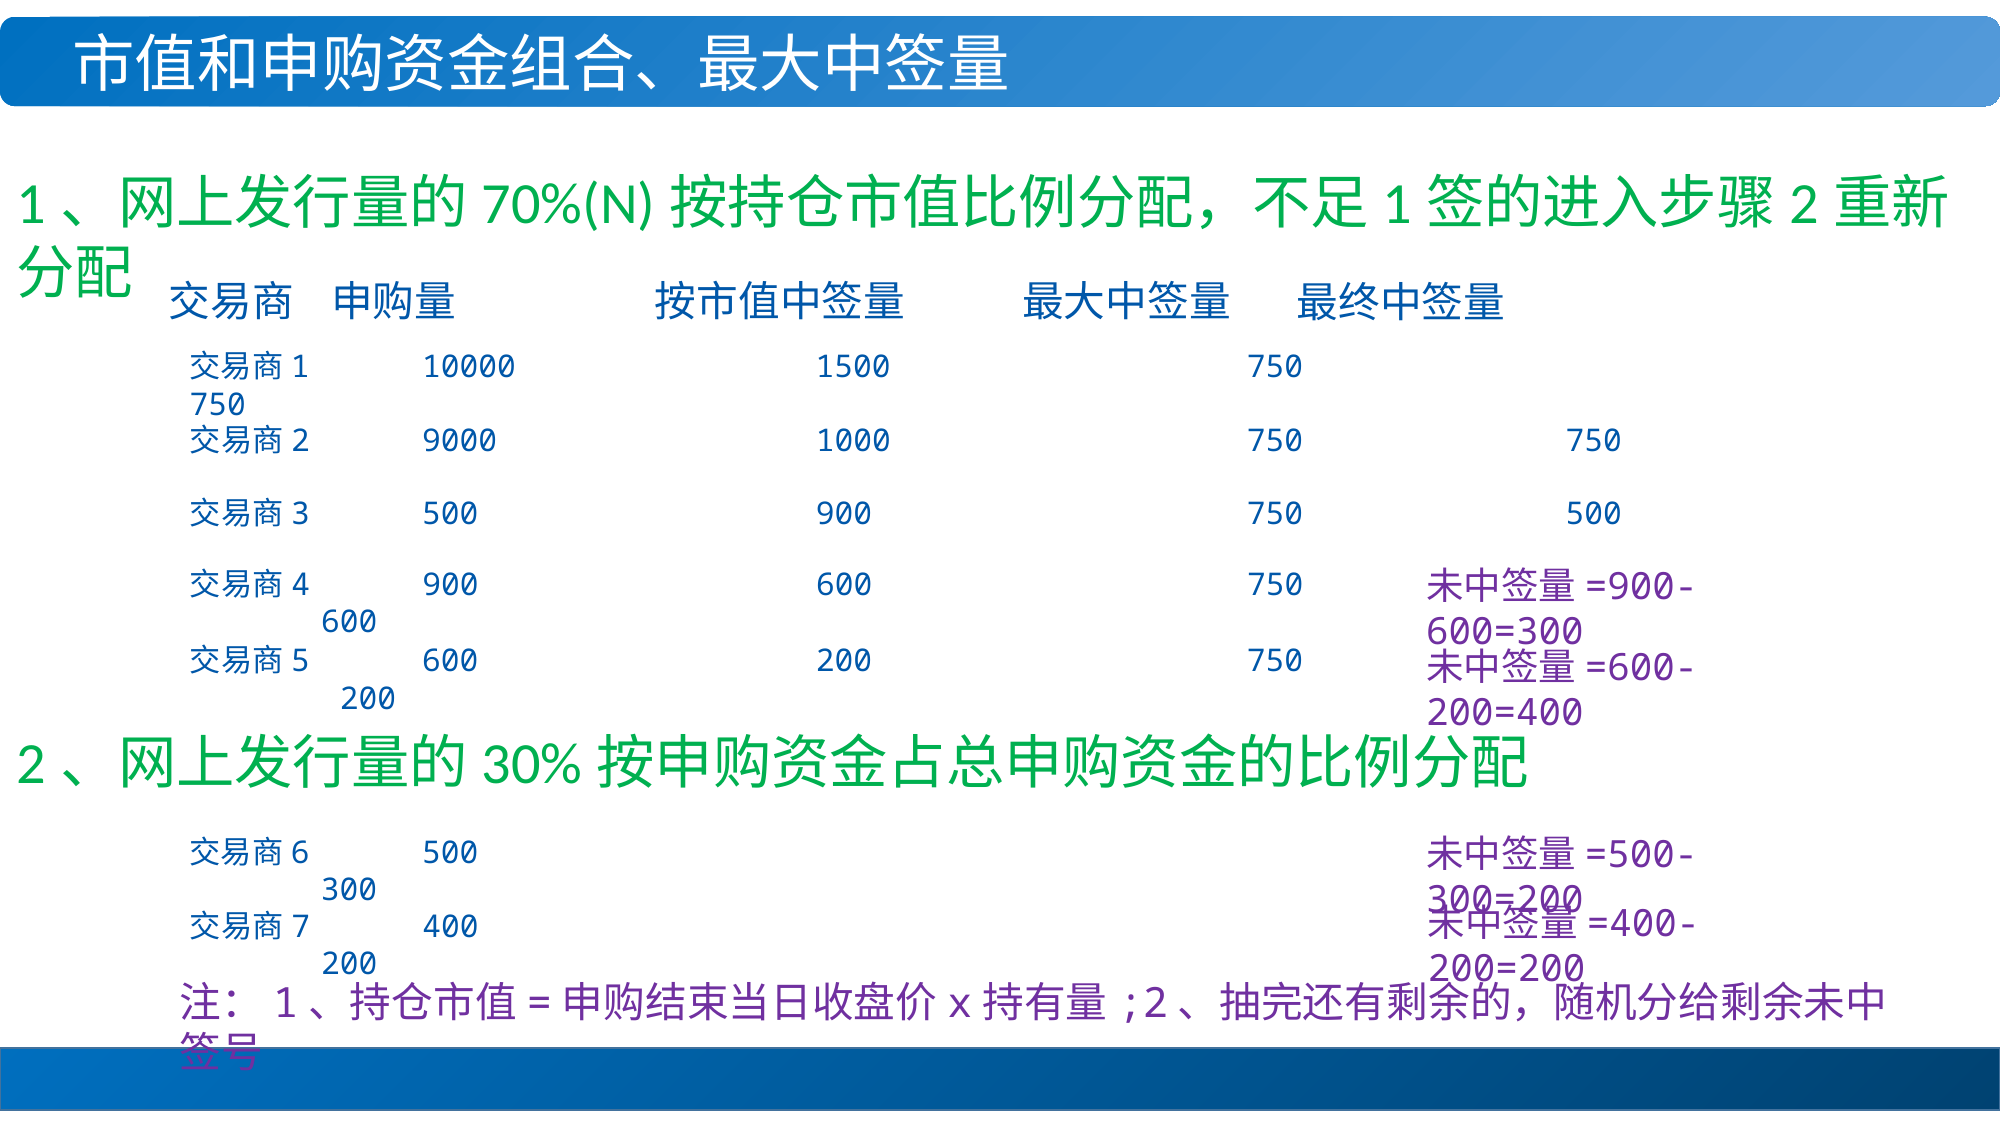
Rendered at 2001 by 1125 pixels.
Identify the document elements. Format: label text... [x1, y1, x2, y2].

text_box 1、网上发行量的70%(N)按持仓市值比例分配，不足1签的进入步骤2重新分配 [1, 157, 1999, 313]
text_box [1466, 16, 2000, 107]
text_box 交易商 申购量 [154, 313, 640, 333]
text_box [0, 16, 51, 107]
text_box 交易商5 600 200 750 200 [175, 633, 1411, 718]
text_box 市值和申购资金组合、最大中签量 [51, 9, 1466, 124]
text_box 2、网上发行量的30%按申购资金占总申购资金的比例分配 [1, 718, 1846, 803]
text_box 交易商2 9000 1000 750 750 [175, 413, 1647, 466]
text_box 未中签量=900-600=300 [1411, 554, 1866, 635]
text_box 未中签量=400-200=200 [1413, 891, 1868, 968]
text_box 最终中签量 [1281, 313, 1523, 333]
text_box 交易商1 10000 1500 750 750 [174, 339, 1632, 429]
text_box 交易商4 900 600 750 600 [175, 556, 1411, 633]
text_box 交易商6 500 300 [174, 824, 1411, 914]
text_box 最大中签量 [1007, 313, 1275, 333]
text_box [0, 1047, 2000, 1111]
text_box 交易商3 500 900 750 500 [175, 486, 1681, 539]
text_box 未中签量=500-300=200 [1411, 822, 1866, 928]
text_box 按市值中签量 [640, 313, 1007, 333]
text_box 交易商7 400 200 [175, 898, 1413, 968]
text_box 未中签量=600-200=400 [1411, 635, 1866, 740]
text_box 注：1、持仓市值=申购结束当日收盘价x持有量;2、抽完还有剩余的，随机分给剩余未中签号 [164, 968, 1927, 1084]
